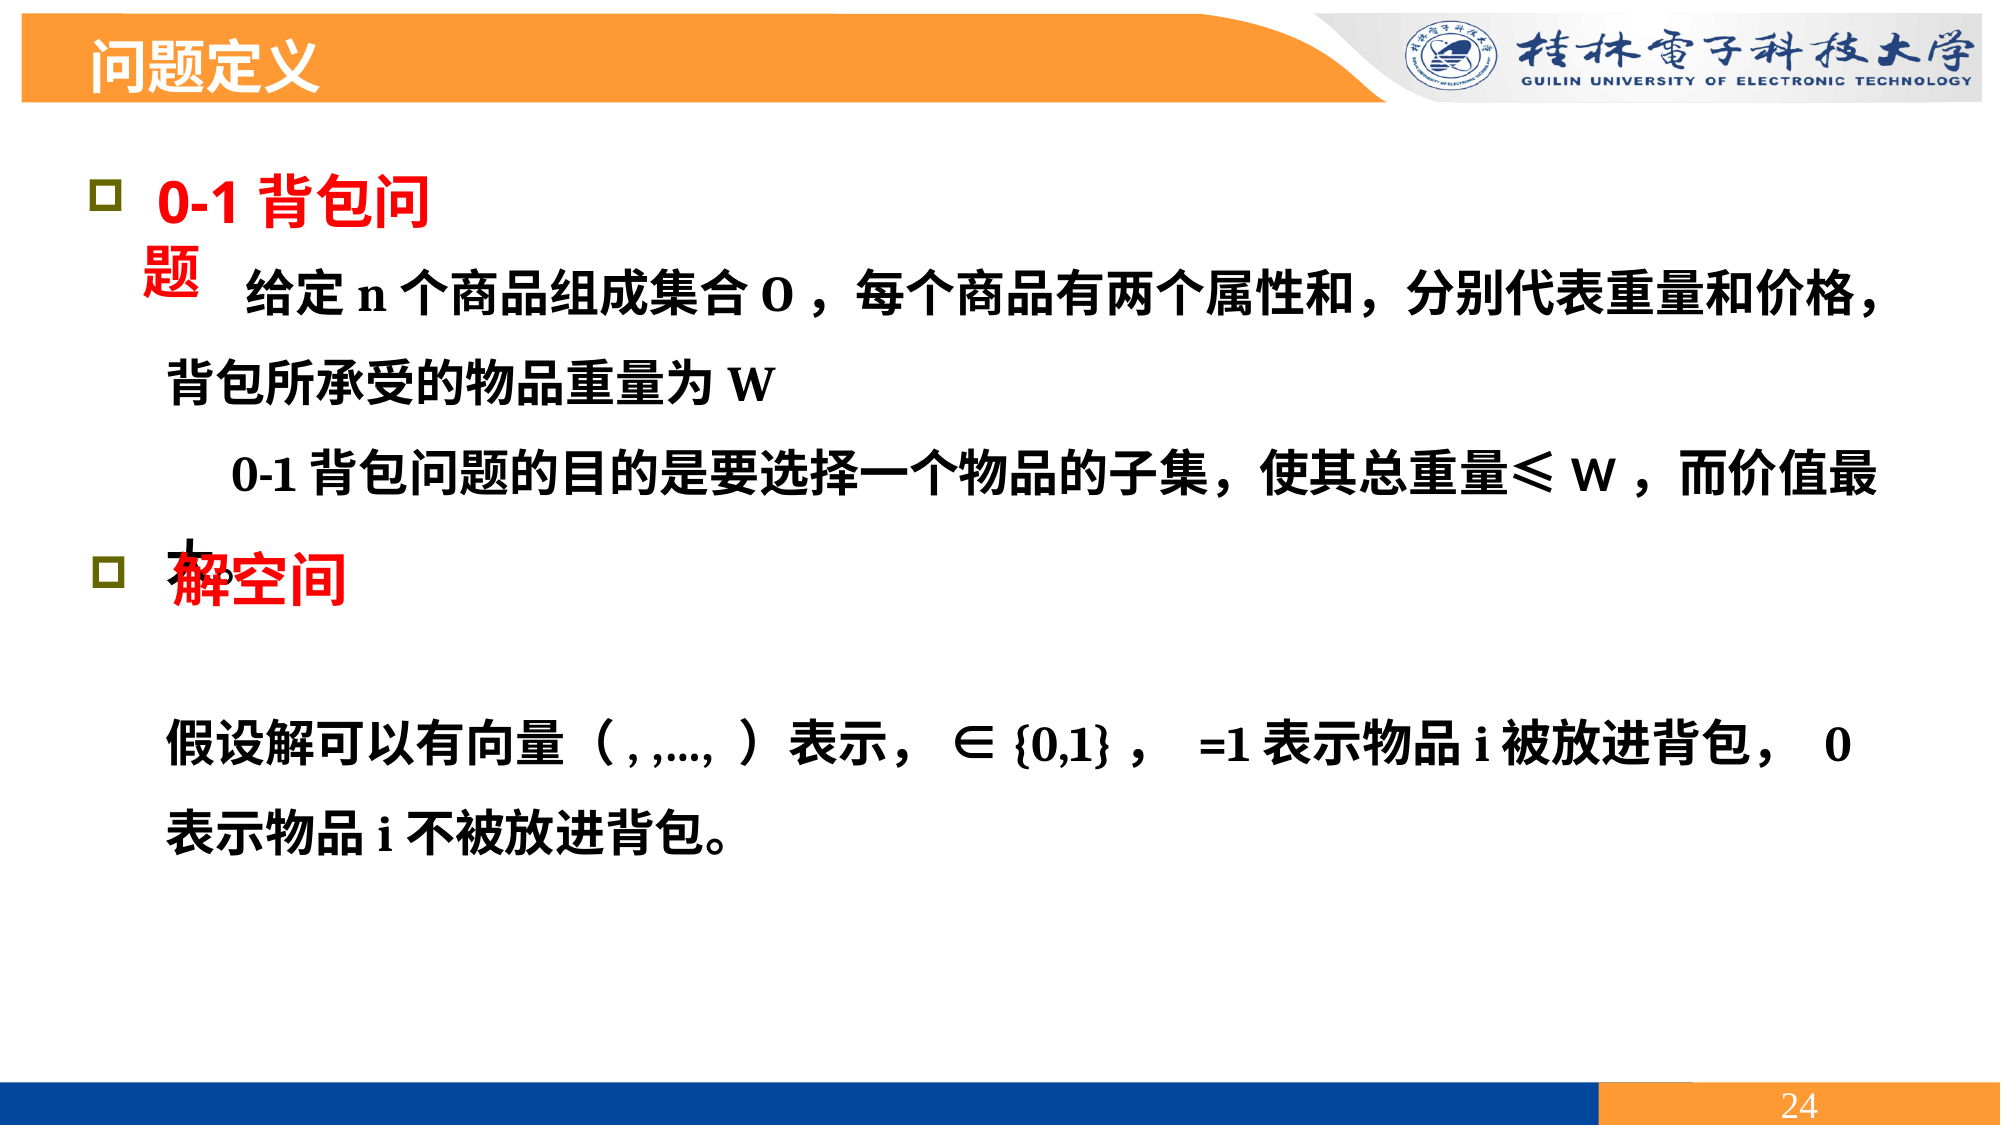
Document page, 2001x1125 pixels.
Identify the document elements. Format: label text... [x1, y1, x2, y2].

text_box 问题定义 [74, 23, 1101, 109]
picture [1386, 0, 2000, 103]
text_box 解空间 [74, 535, 498, 622]
text_box 0-1背包问题 [71, 158, 495, 245]
